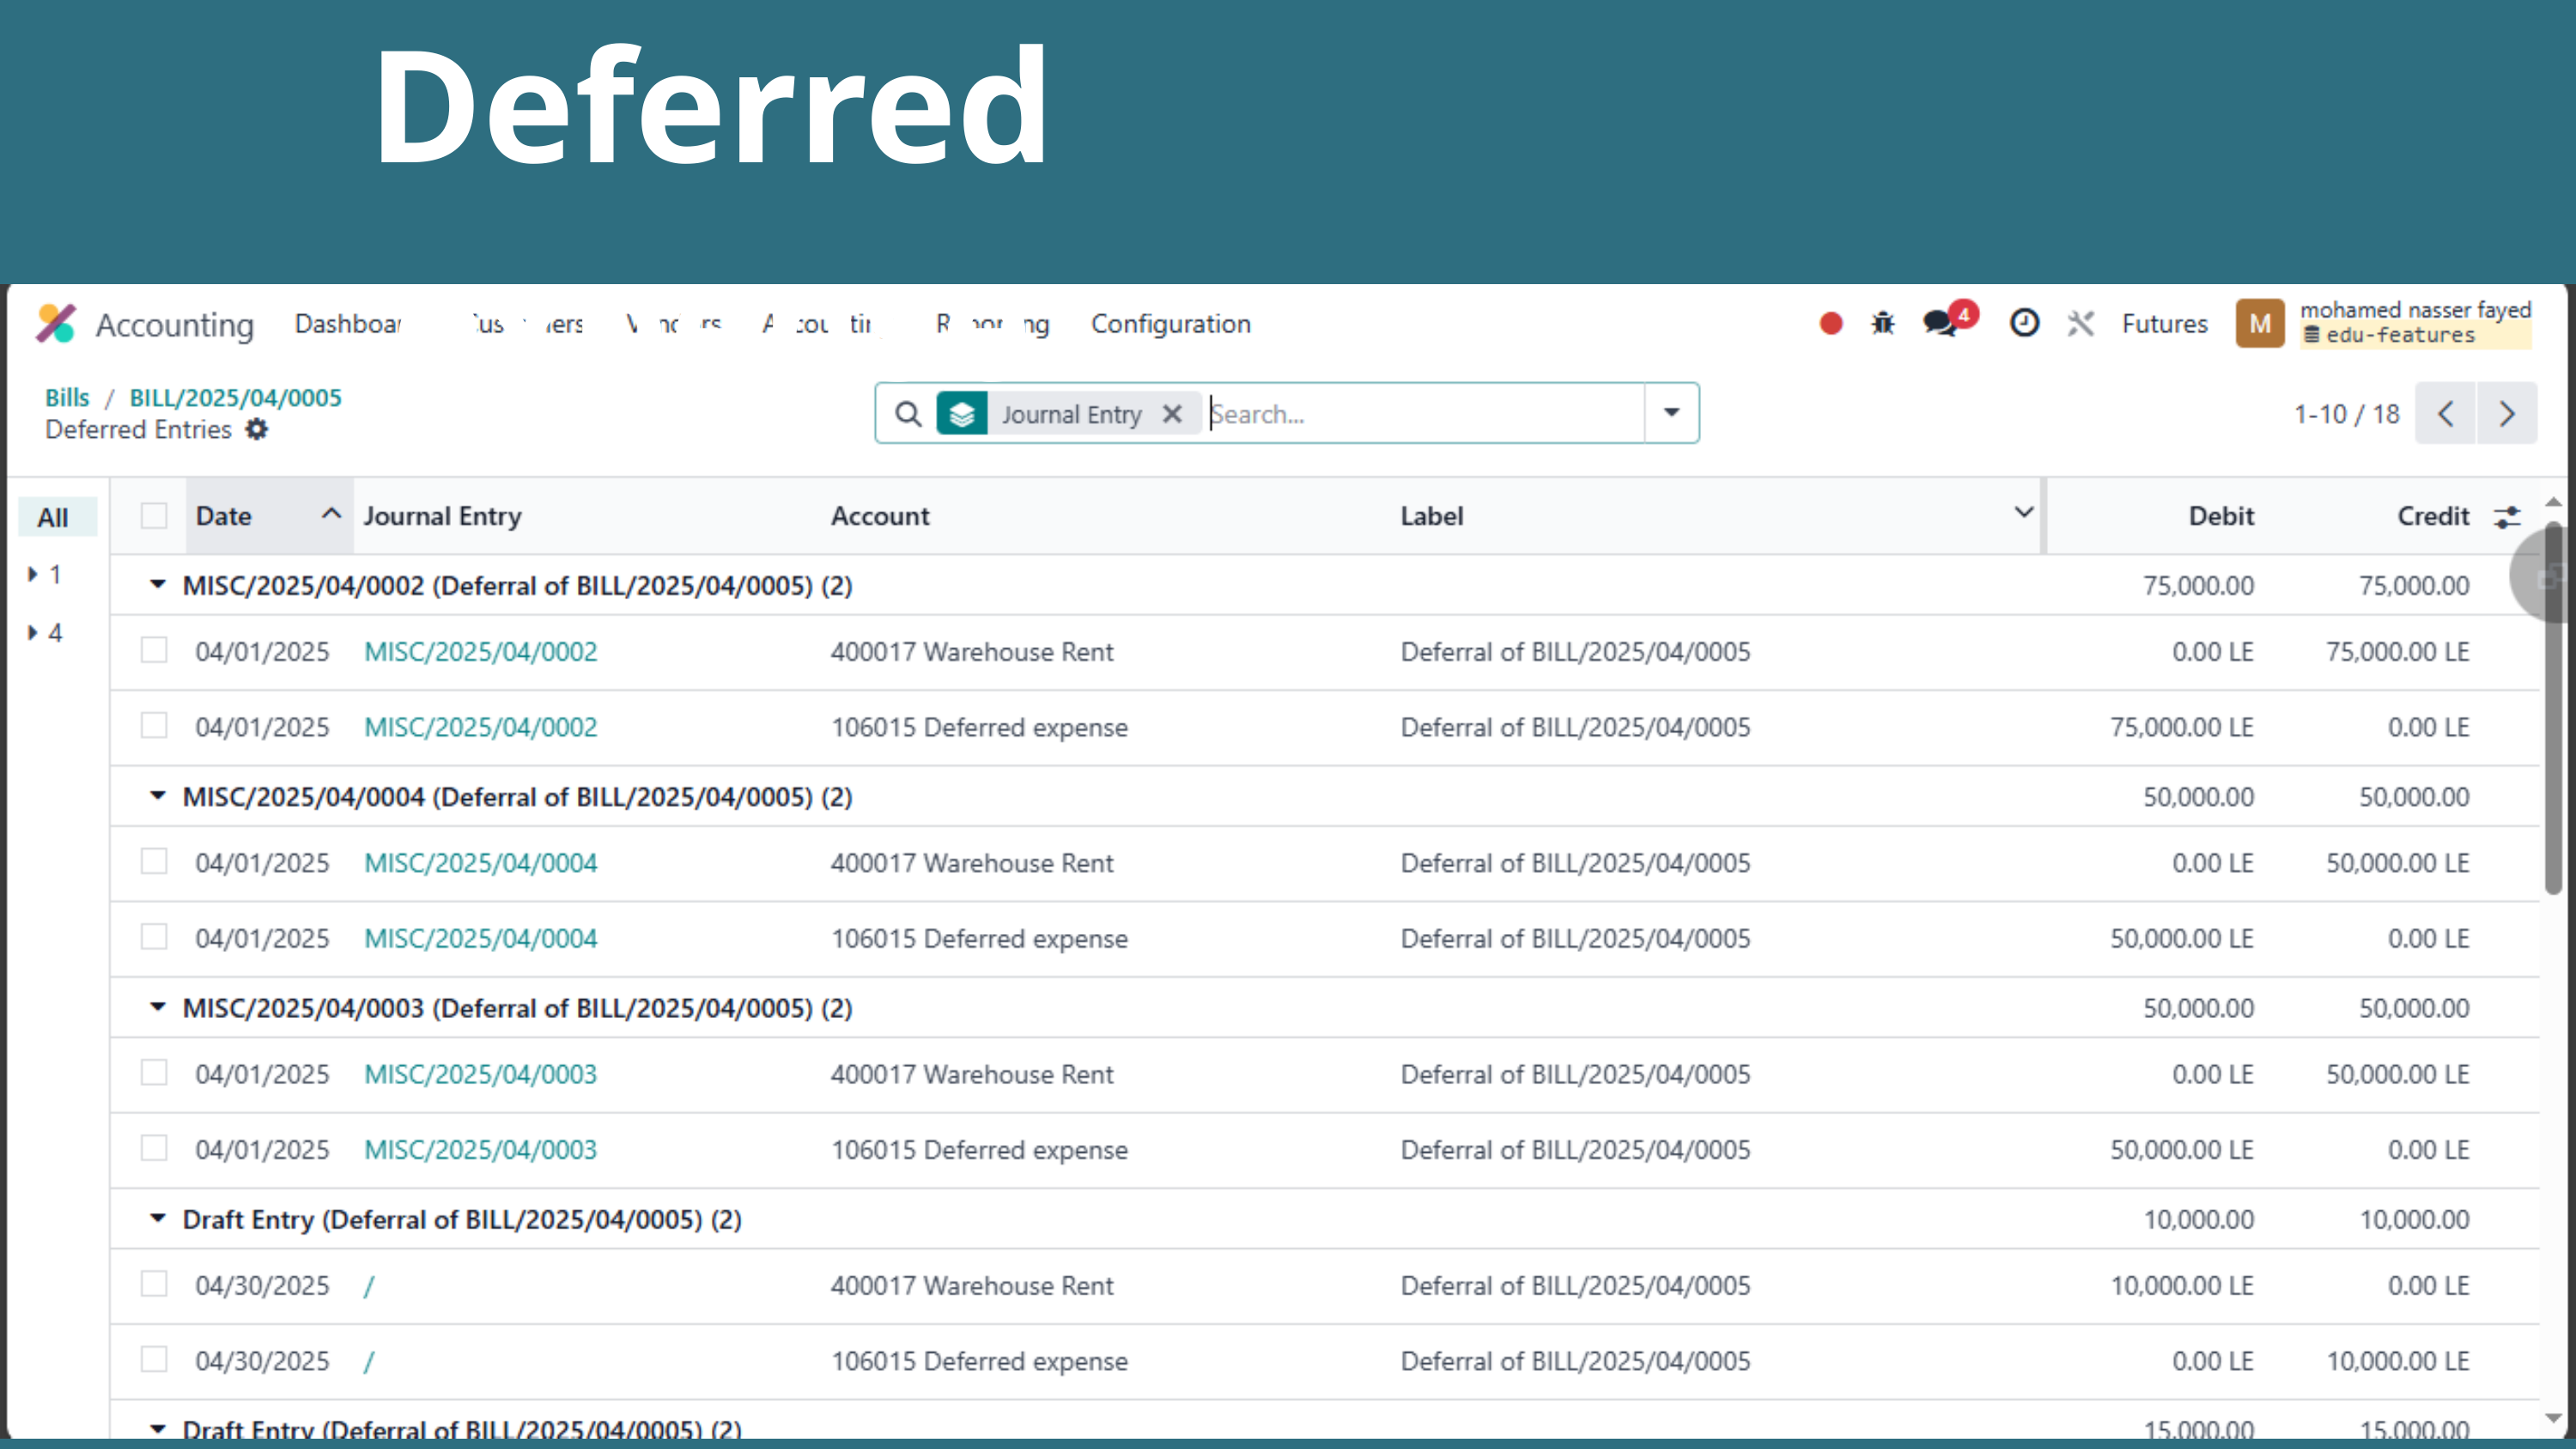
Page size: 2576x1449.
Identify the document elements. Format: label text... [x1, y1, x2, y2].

text_box [0, 284, 2576, 1439]
text_box Deferred expense [39, 0, 1386, 412]
